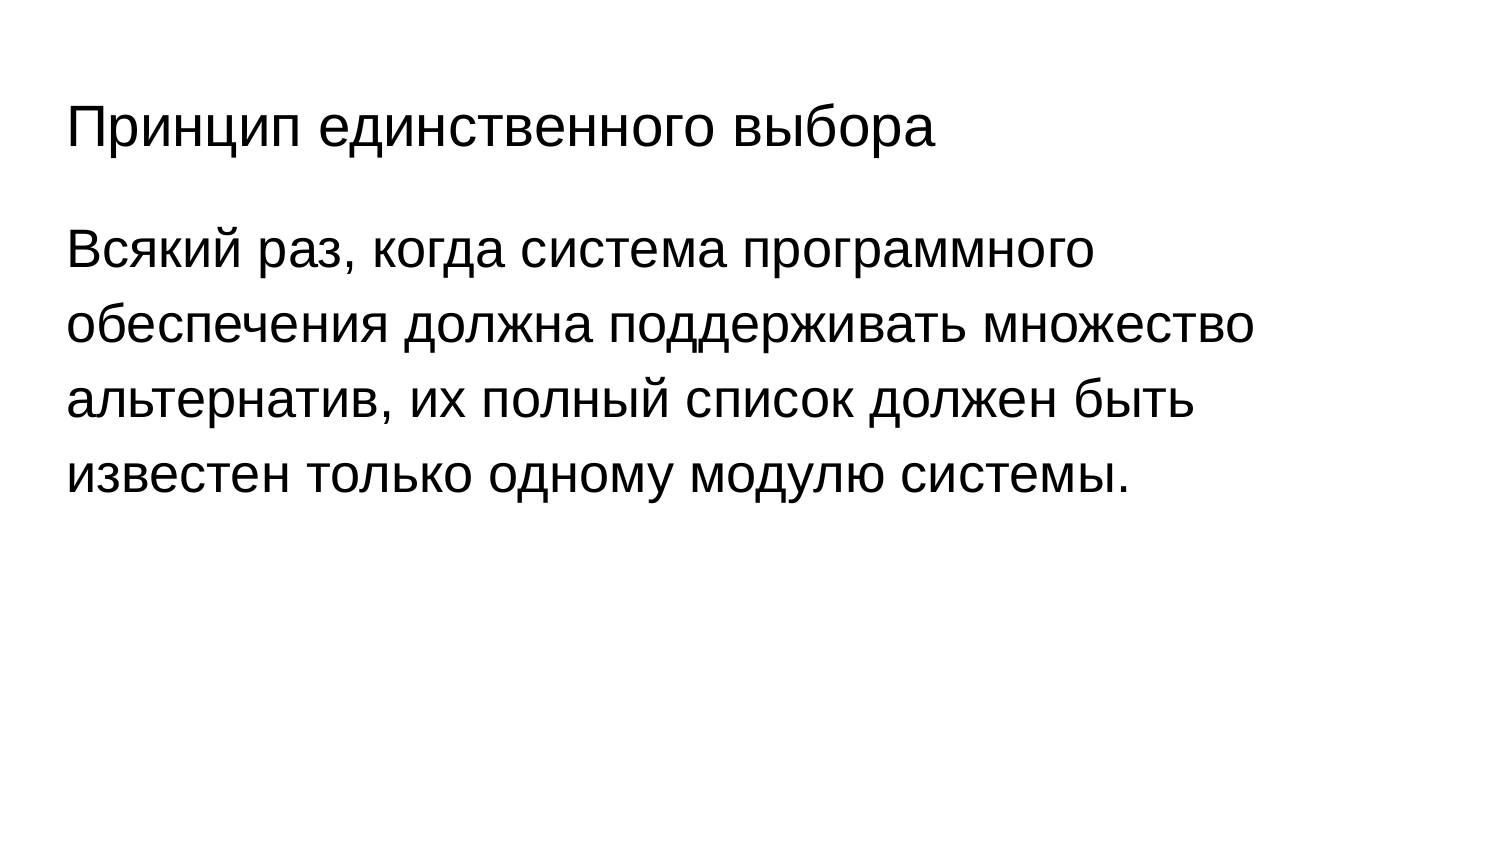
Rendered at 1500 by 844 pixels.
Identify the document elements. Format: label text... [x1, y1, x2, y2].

title Принцип единственного выбора [51, 72, 1449, 167]
list Всякий раз, когда система программного обеспечения должна поддерживать множество альтернатив, их полный список должен быть известен только одному модулю системы. [51, 189, 1449, 750]
